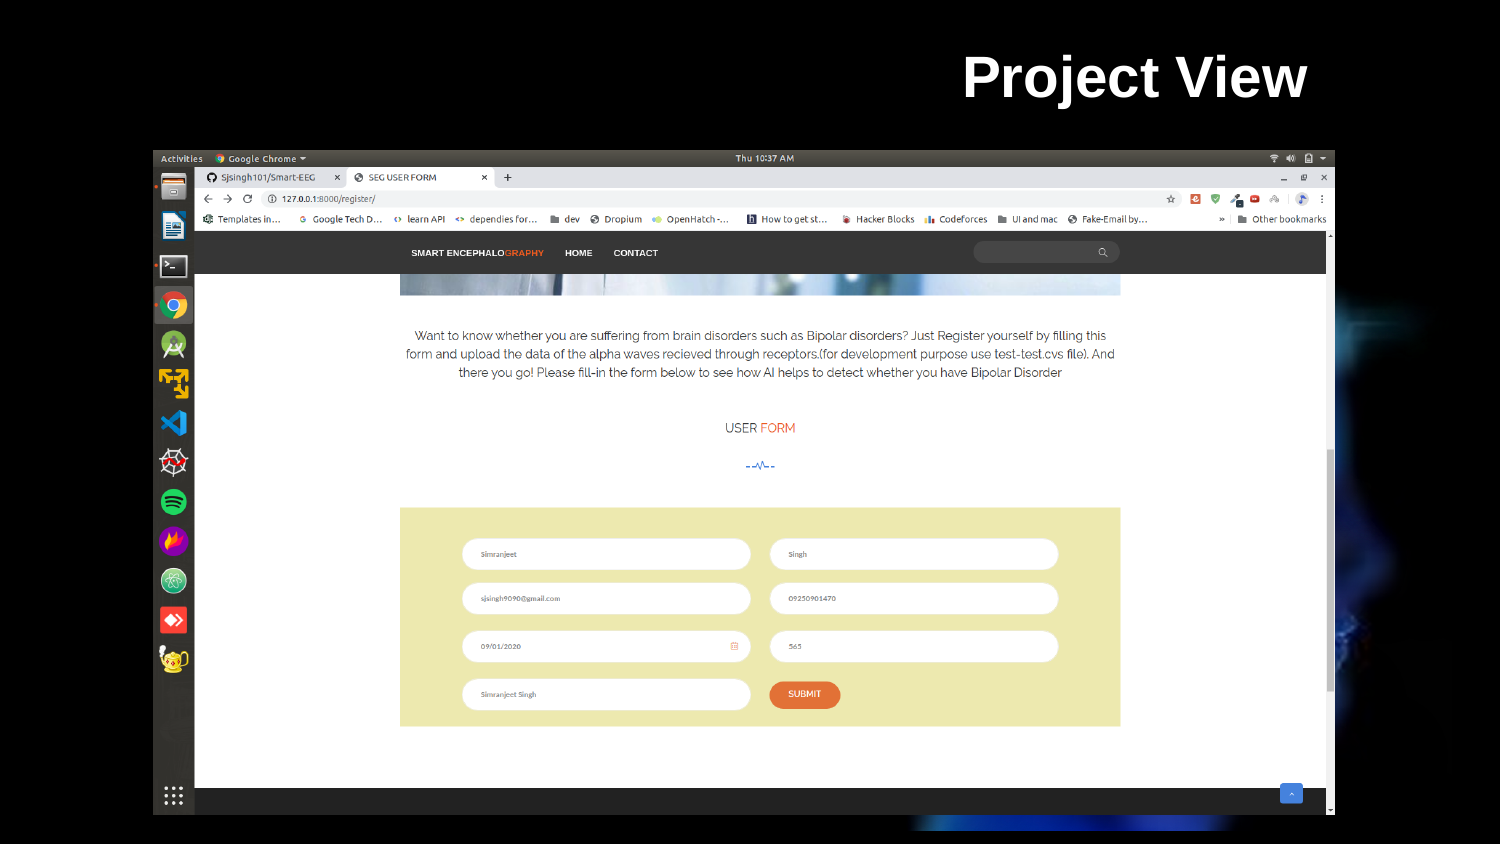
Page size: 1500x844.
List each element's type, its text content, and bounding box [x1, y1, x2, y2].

text_box Project View [47, 24, 1445, 118]
picture [153, 101, 1500, 844]
